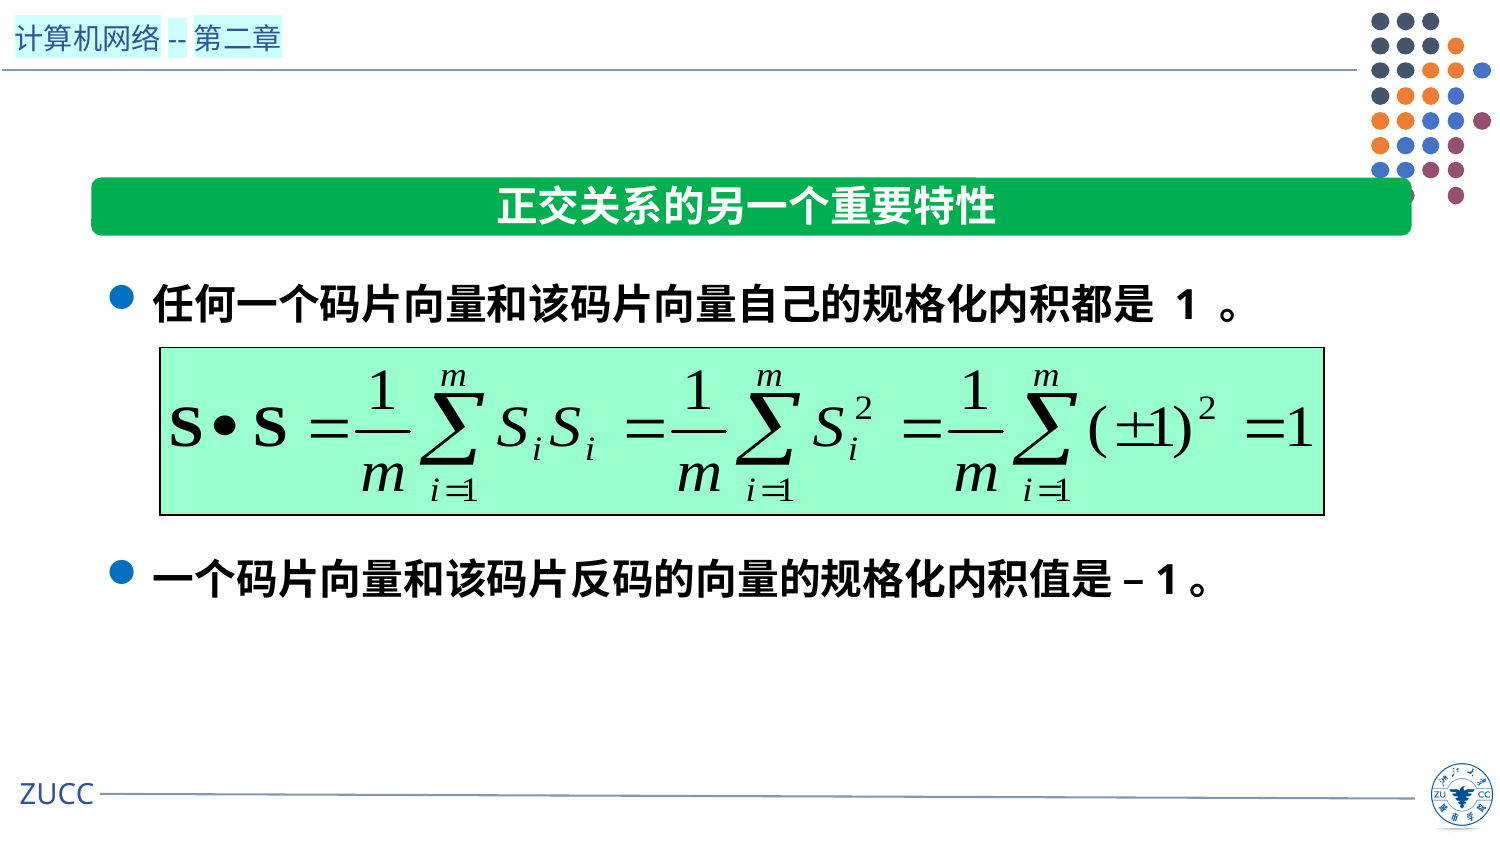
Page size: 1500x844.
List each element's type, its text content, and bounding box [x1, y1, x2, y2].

text_box 正交关系的另一个重要特性 [481, 172, 1022, 237]
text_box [160, 348, 1324, 515]
text_box [91, 177, 481, 236]
text_box [1022, 177, 1412, 236]
picture [1415, 750, 1500, 837]
text_box 任何一个码片向量和该码片向量自己的规格化内积都是 1 。 一个码片向量和该码片反码的向量的规格化内积值是 –1。 [91, 251, 1452, 611]
